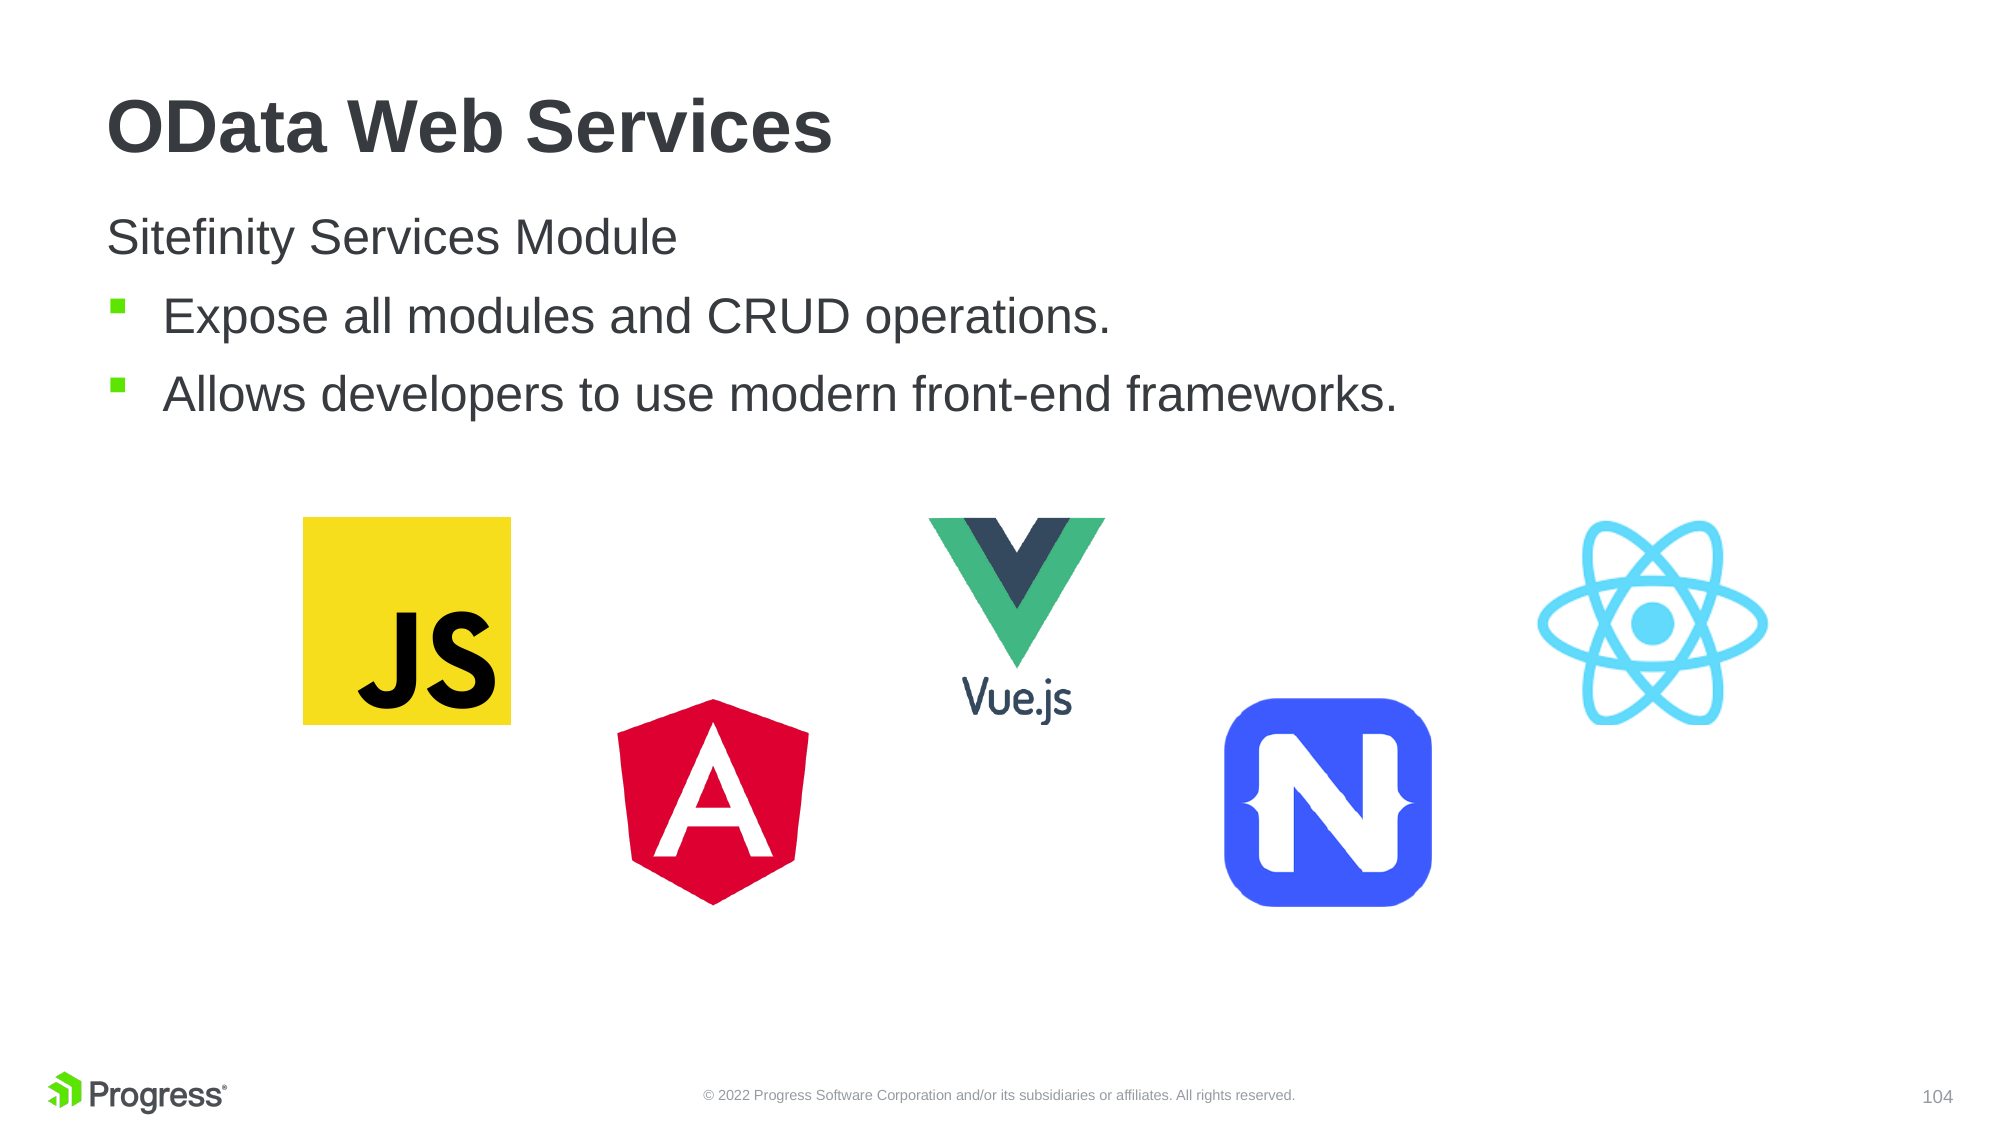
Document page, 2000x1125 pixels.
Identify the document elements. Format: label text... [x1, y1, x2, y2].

picture [912, 516, 1121, 725]
picture [302, 516, 511, 725]
list Sitefinity Services Module Expose all modules and CRUD operations. Allows developers to use modern front-end frameworks. [91, 196, 1888, 1046]
picture [1224, 698, 1433, 907]
title OData Web Services [91, 80, 1888, 177]
picture [614, 698, 809, 907]
picture [1535, 516, 1771, 725]
